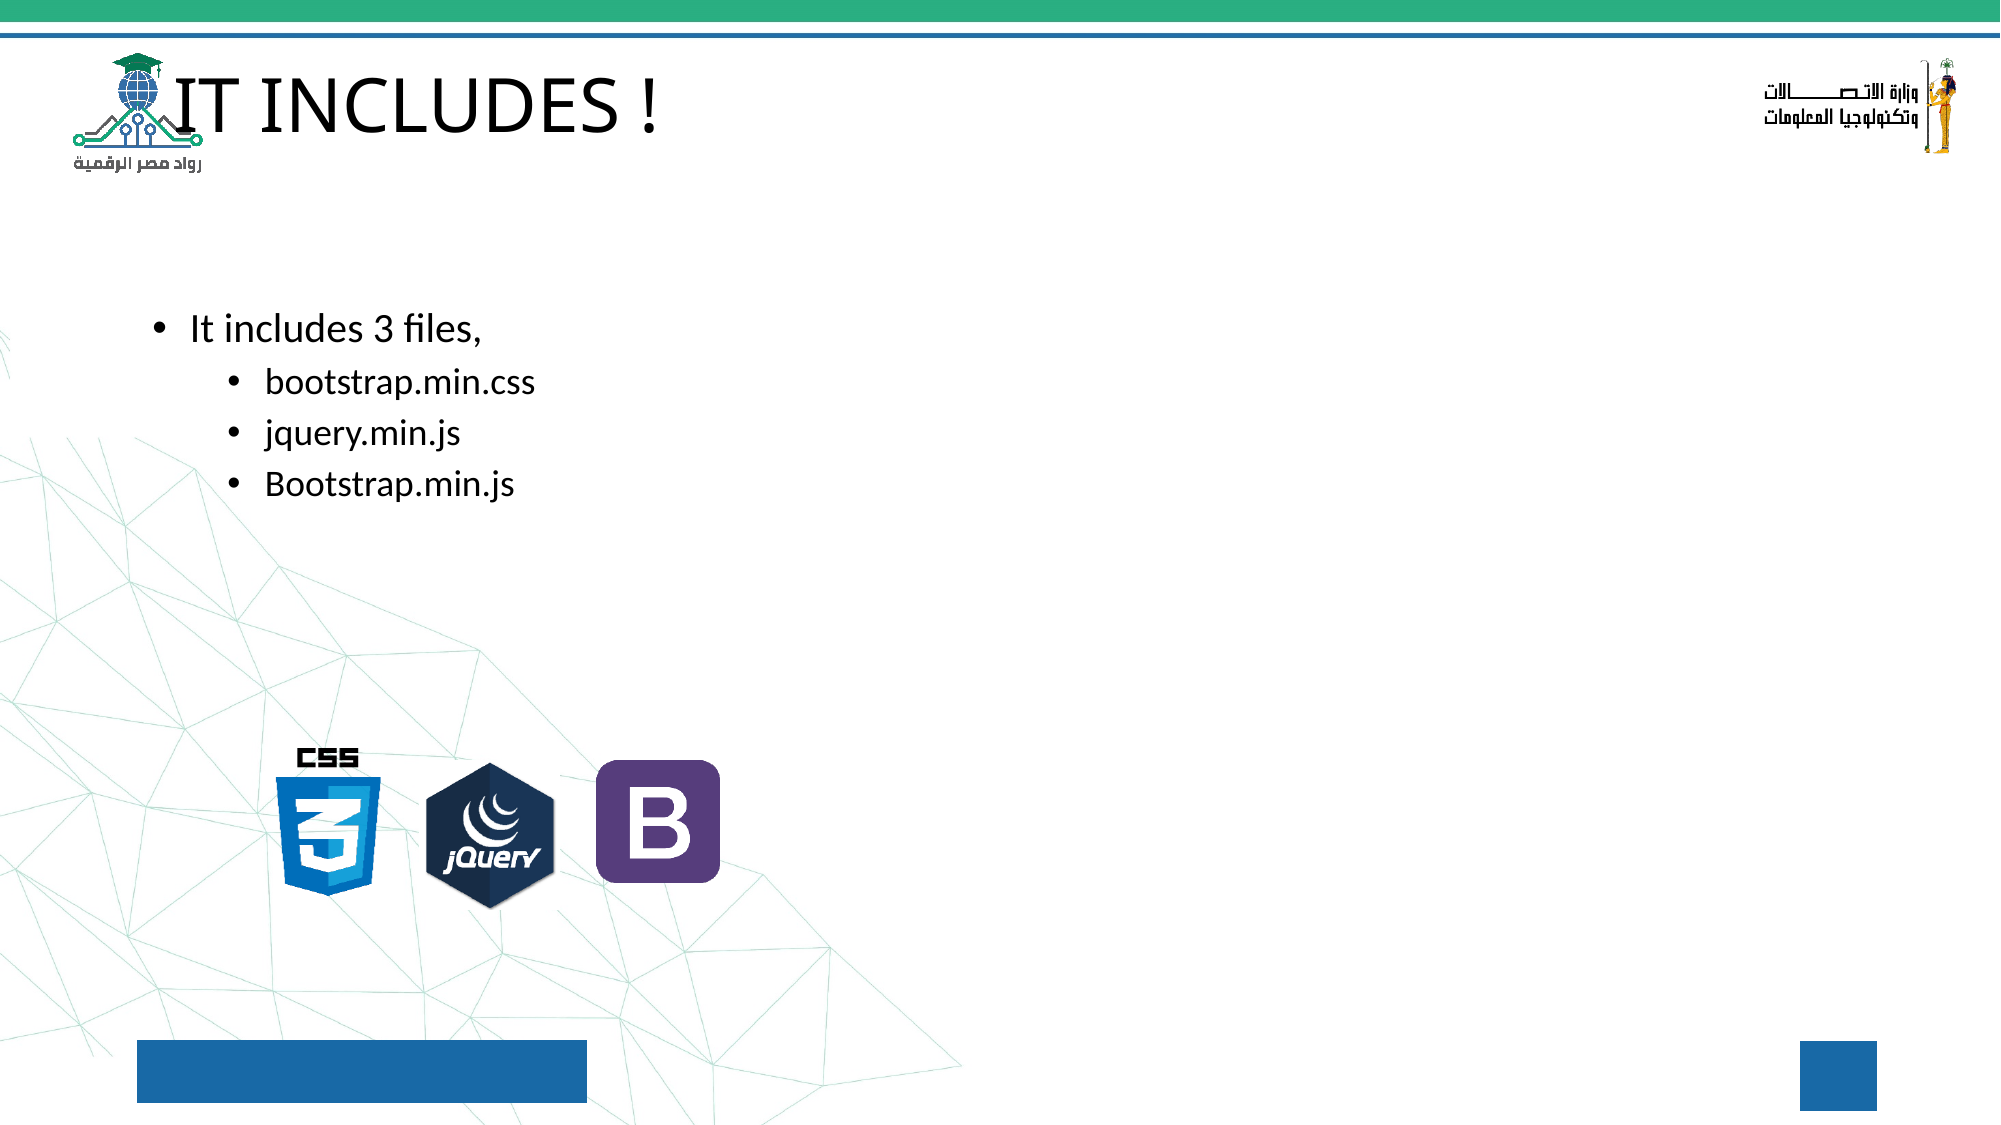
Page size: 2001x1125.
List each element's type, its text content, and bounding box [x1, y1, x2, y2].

list It includes 3 files, bootstrap.min.css jquery.min.js Bootstrap.min.js [137, 299, 1863, 1014]
title IT INCLUDES ! [158, 22, 1980, 194]
picture [0, 0, 2000, 1125]
